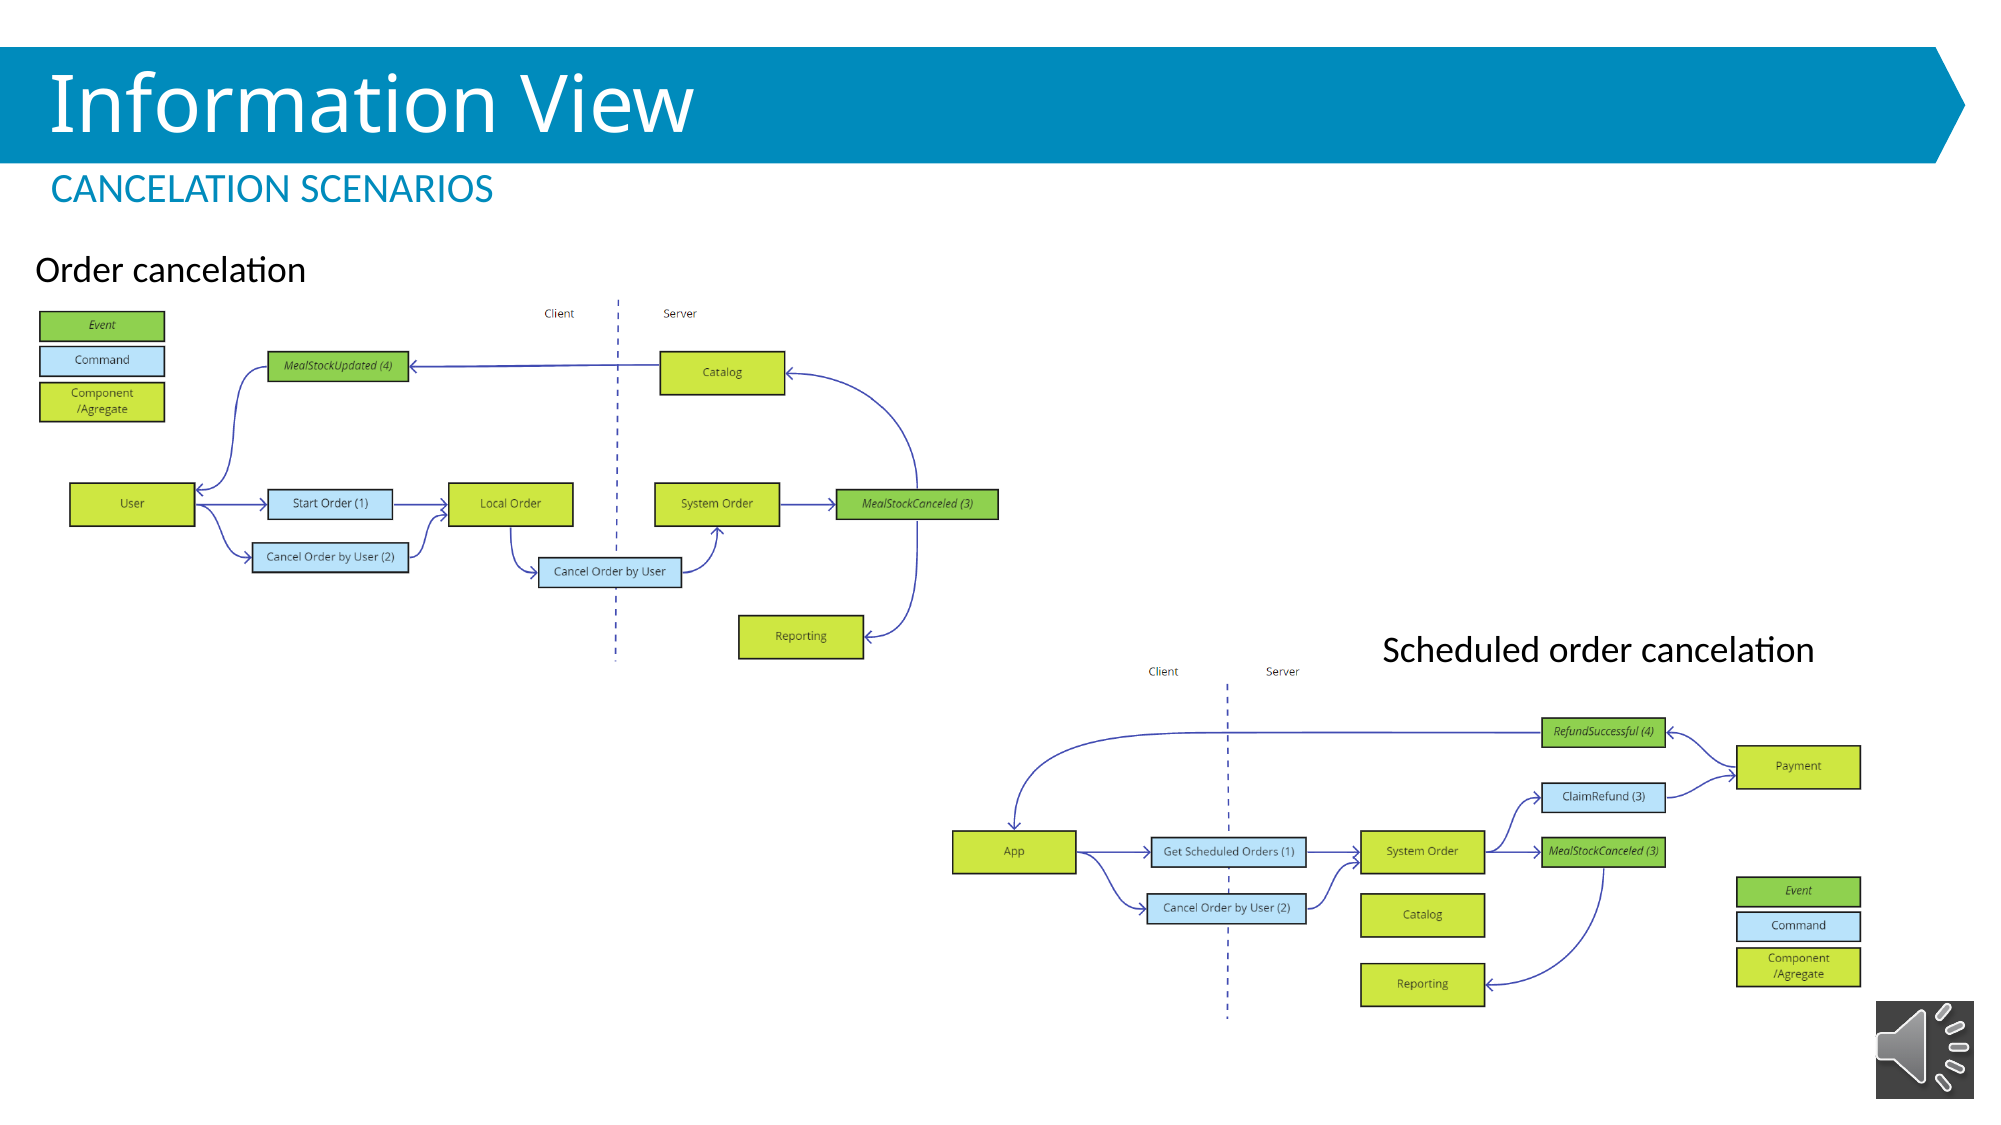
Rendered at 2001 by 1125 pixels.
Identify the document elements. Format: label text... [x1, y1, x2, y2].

text_box [0, 46, 1967, 165]
text_box Information View [34, 52, 733, 162]
text_box CANCELATION SCENARIOS [36, 162, 509, 218]
text_box Scheduled order cancelation [1367, 617, 1831, 647]
picture [34, 297, 1975, 1100]
text_box Order cancelation [20, 237, 322, 297]
